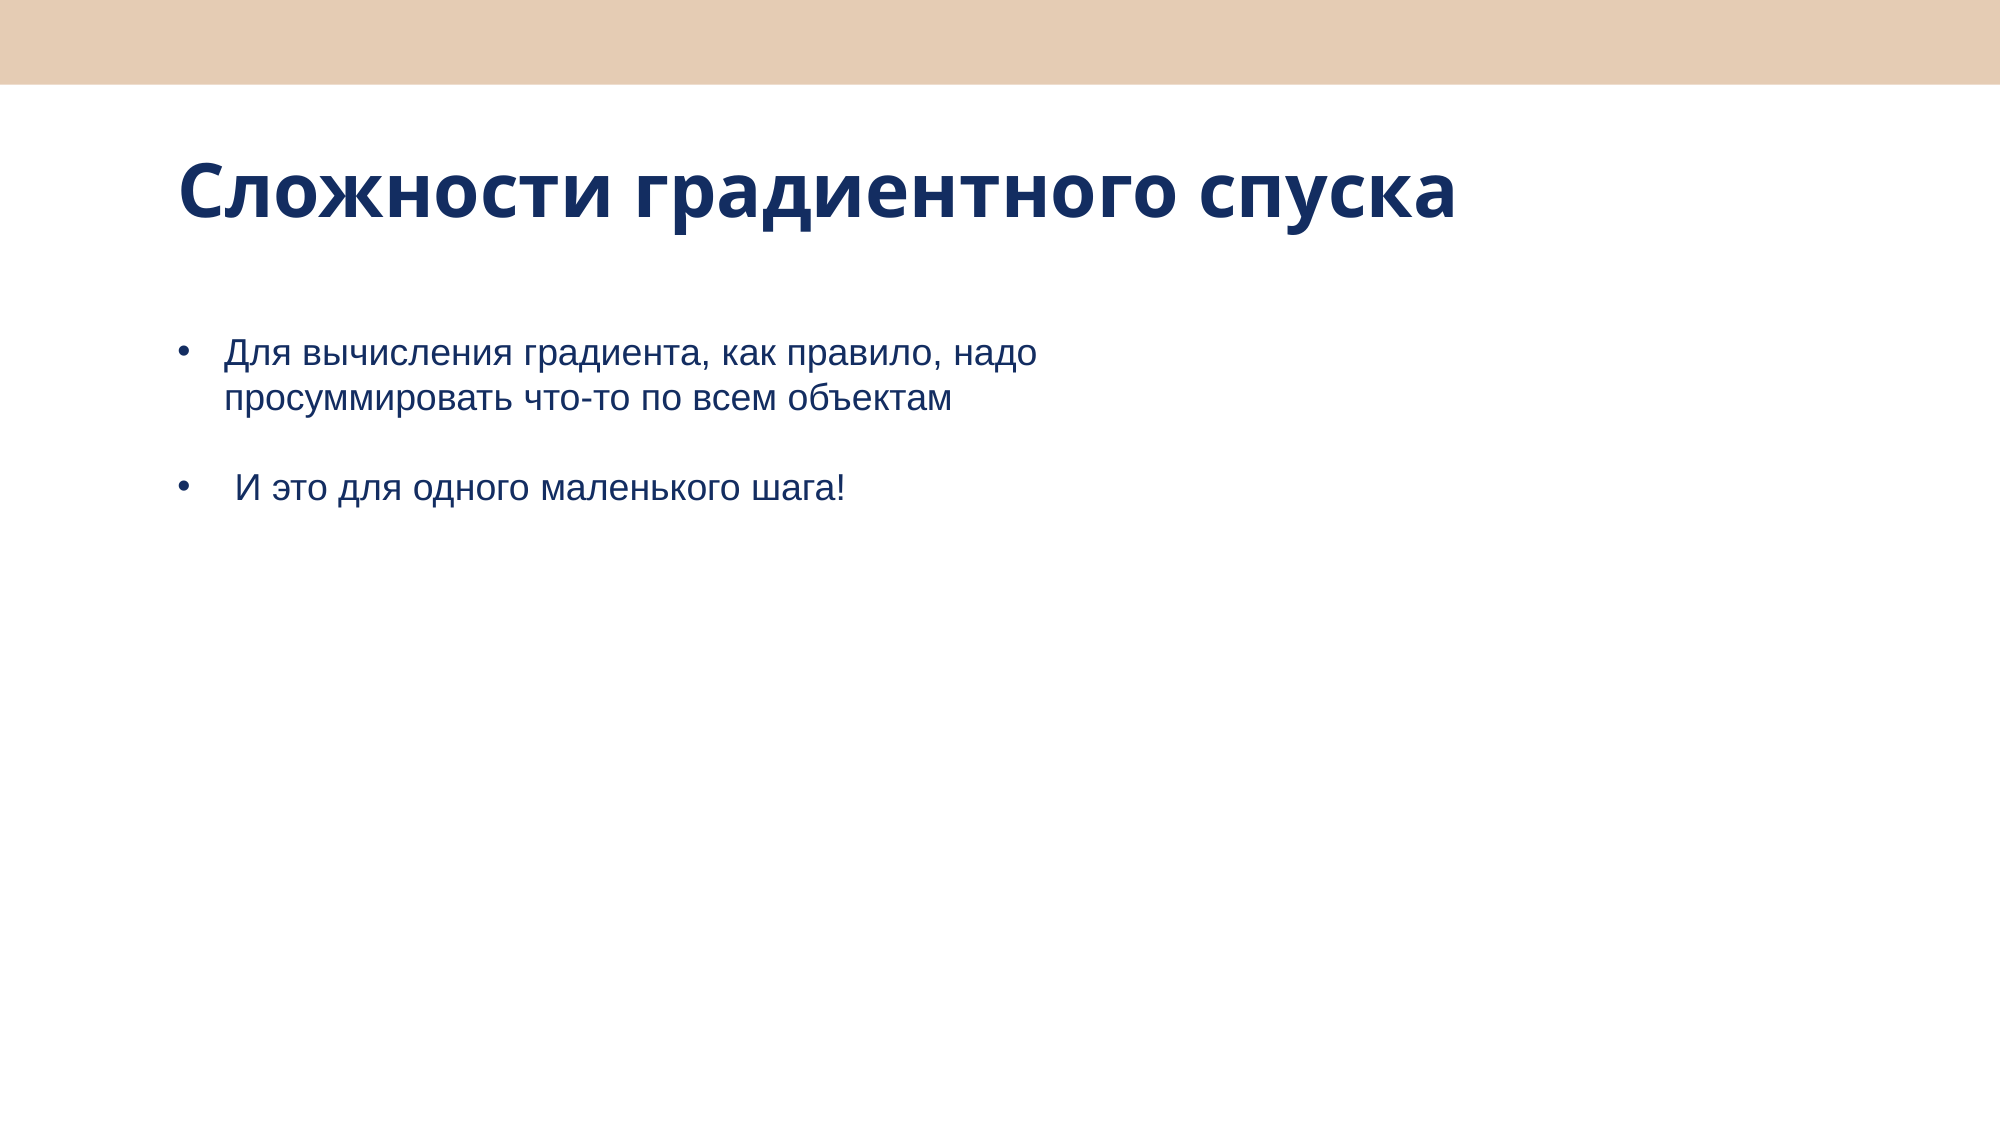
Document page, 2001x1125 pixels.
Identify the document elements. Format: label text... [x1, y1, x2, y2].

text_box Для вычисления градиента, как правило, надо просуммировать что-то по всем объектам И это для одного маленького шага! [162, 320, 1163, 516]
text_box Сложности градиентного спуска [162, 84, 1888, 303]
